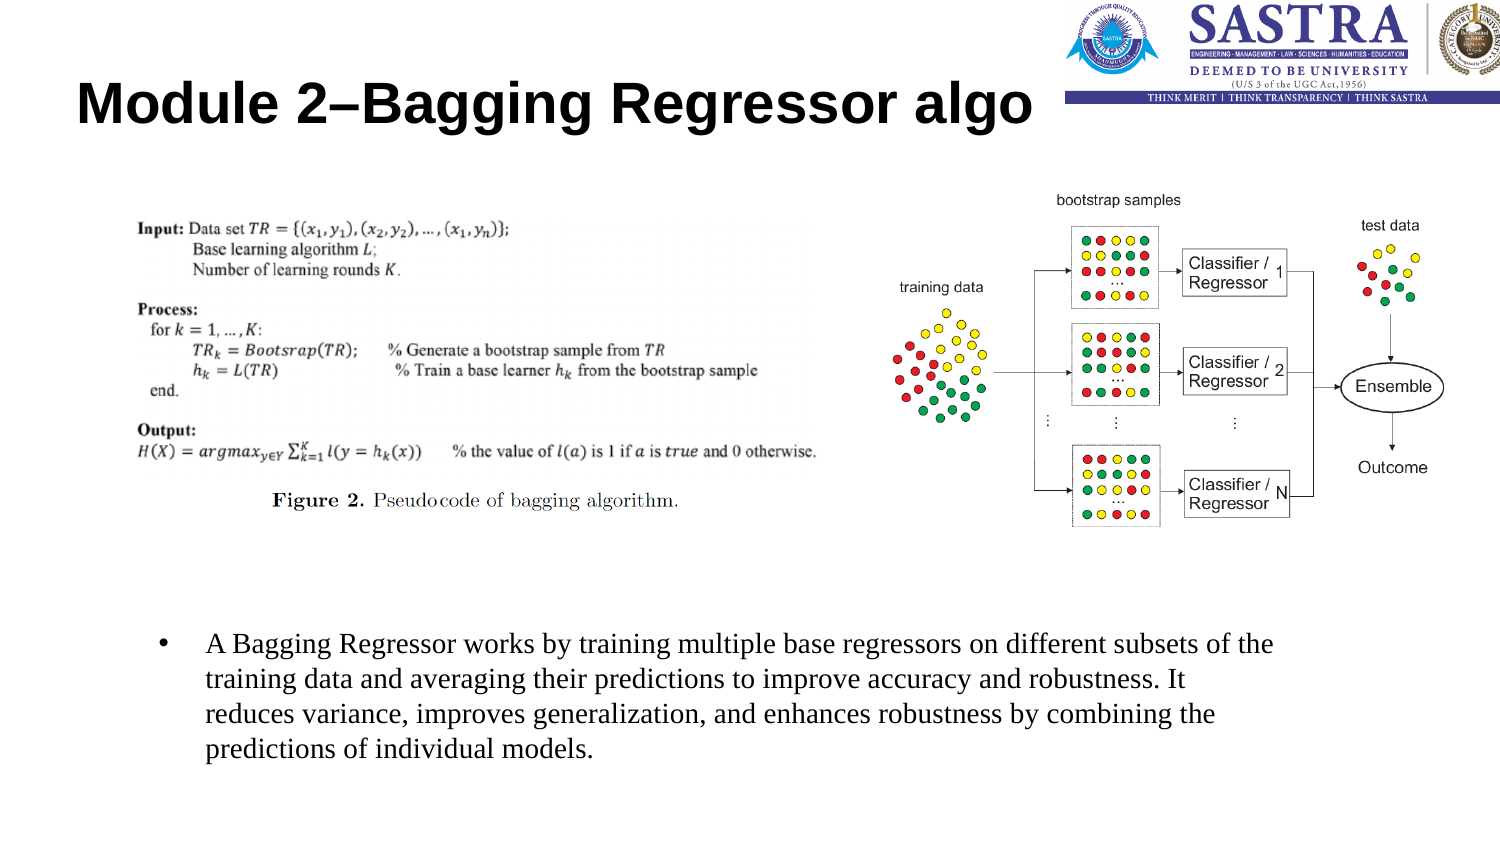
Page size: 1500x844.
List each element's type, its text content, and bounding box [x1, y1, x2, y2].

picture [109, 193, 832, 527]
text_box A Bagging Regressor works by training multiple base regressors on different subsets of the training data and averaging their predictions to improve accuracy and robustness. It reduces variance, improves generalization, and enhances robustness by combining the predictions of individual models. [143, 617, 1297, 772]
picture [891, 193, 1445, 527]
picture [1055, 0, 1500, 109]
title Module 2–Bagging Regressor algo [61, 50, 1083, 218]
